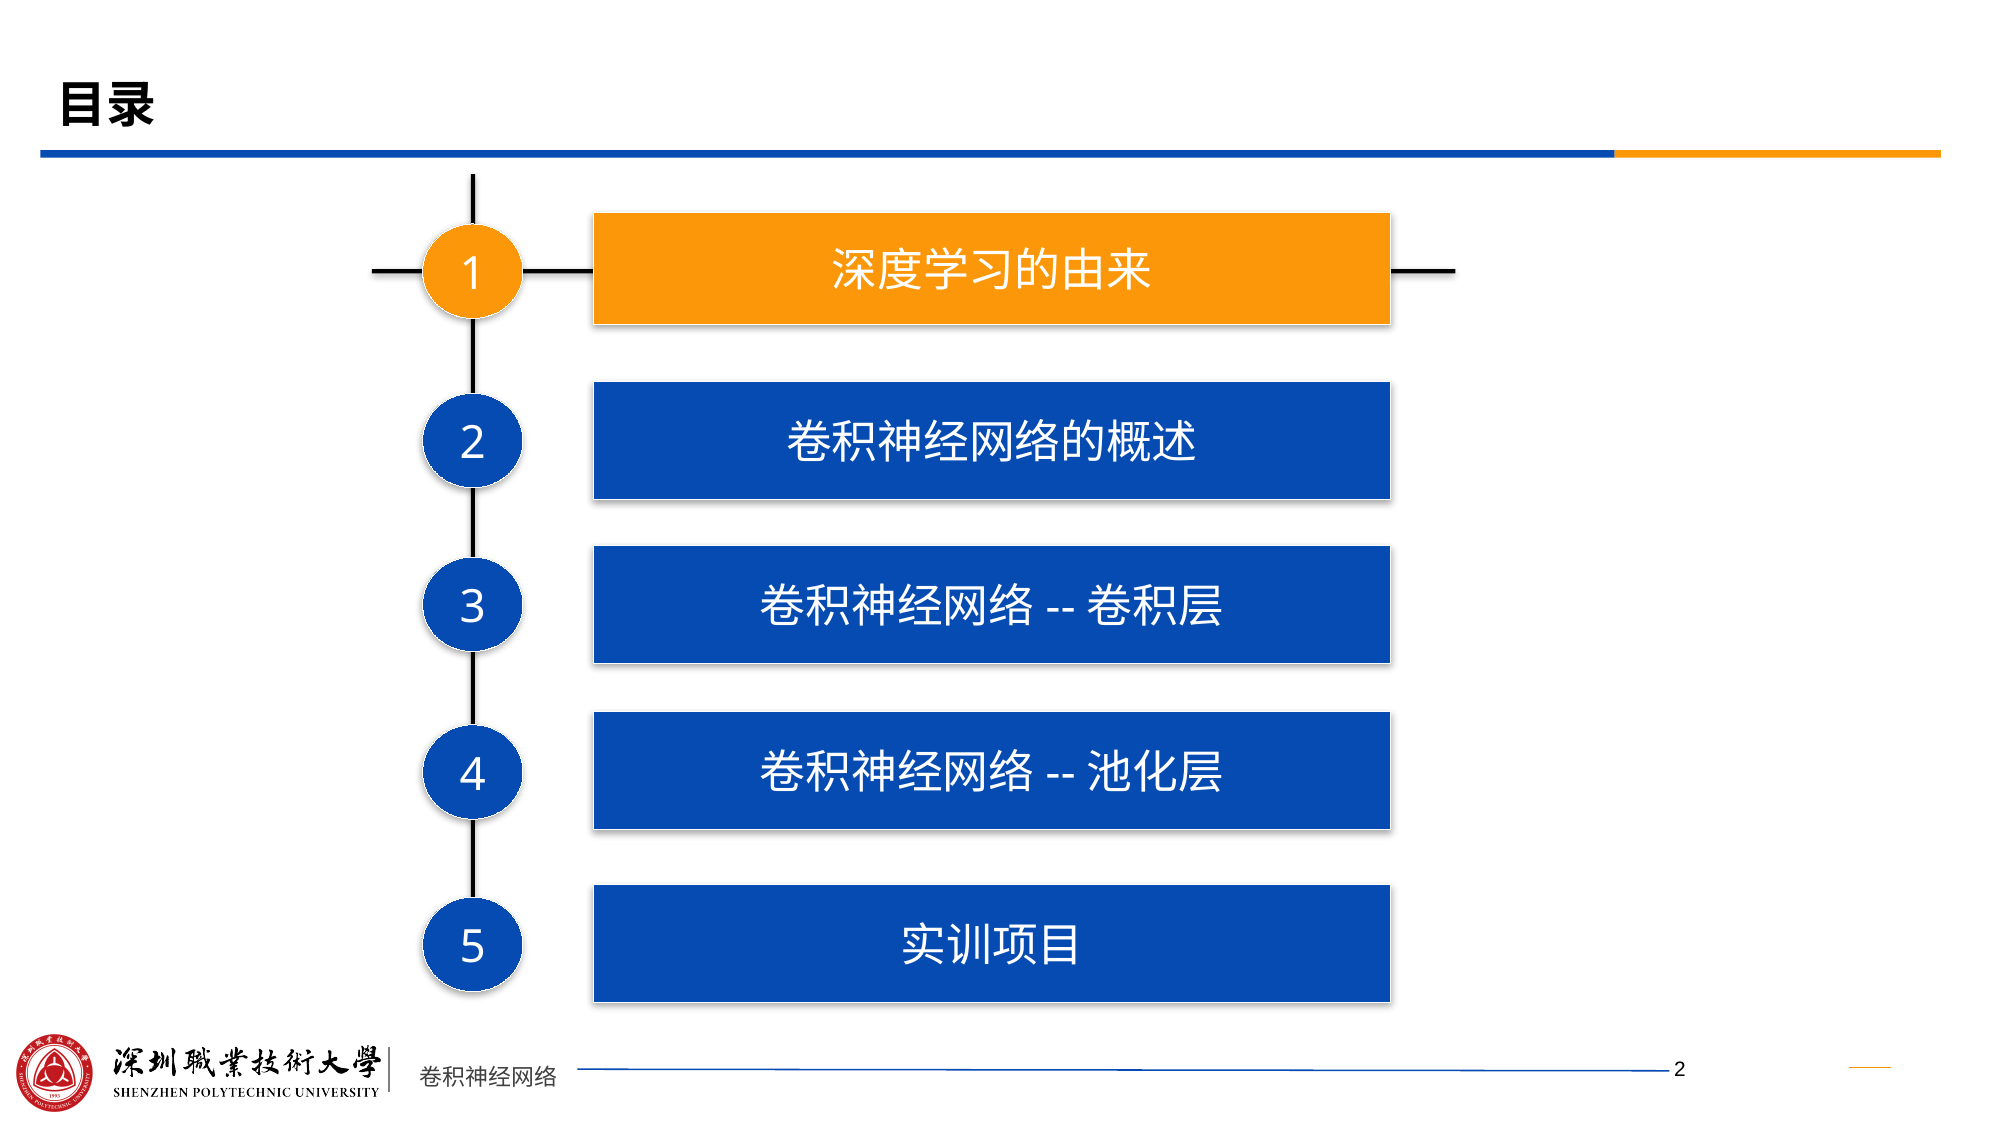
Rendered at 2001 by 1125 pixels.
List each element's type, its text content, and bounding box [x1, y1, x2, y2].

text_box [527, 269, 587, 274]
text_box 卷积神经网络--卷积层 [593, 545, 1391, 664]
text_box 2 [422, 393, 468, 488]
text_box 3 [422, 557, 468, 652]
text_box 卷积神经网络--池化层 [593, 711, 1391, 830]
text_box 1 [422, 224, 468, 319]
text_box 1 [478, 224, 523, 319]
text_box [1397, 269, 1456, 274]
text_box 2 [478, 393, 523, 488]
text_box [371, 269, 417, 274]
text_box 4 [422, 724, 468, 819]
text_box 4 [478, 725, 523, 819]
text_box 深度学习的由来 [593, 212, 1391, 325]
text_box 3 [478, 557, 523, 652]
text_box 实训项目 [593, 884, 1391, 1003]
title 目录 [41, 58, 1842, 146]
text_box 卷积神经网络的概述 [593, 381, 1391, 500]
picture [15, 1033, 381, 1113]
text_box 5 [422, 897, 523, 992]
